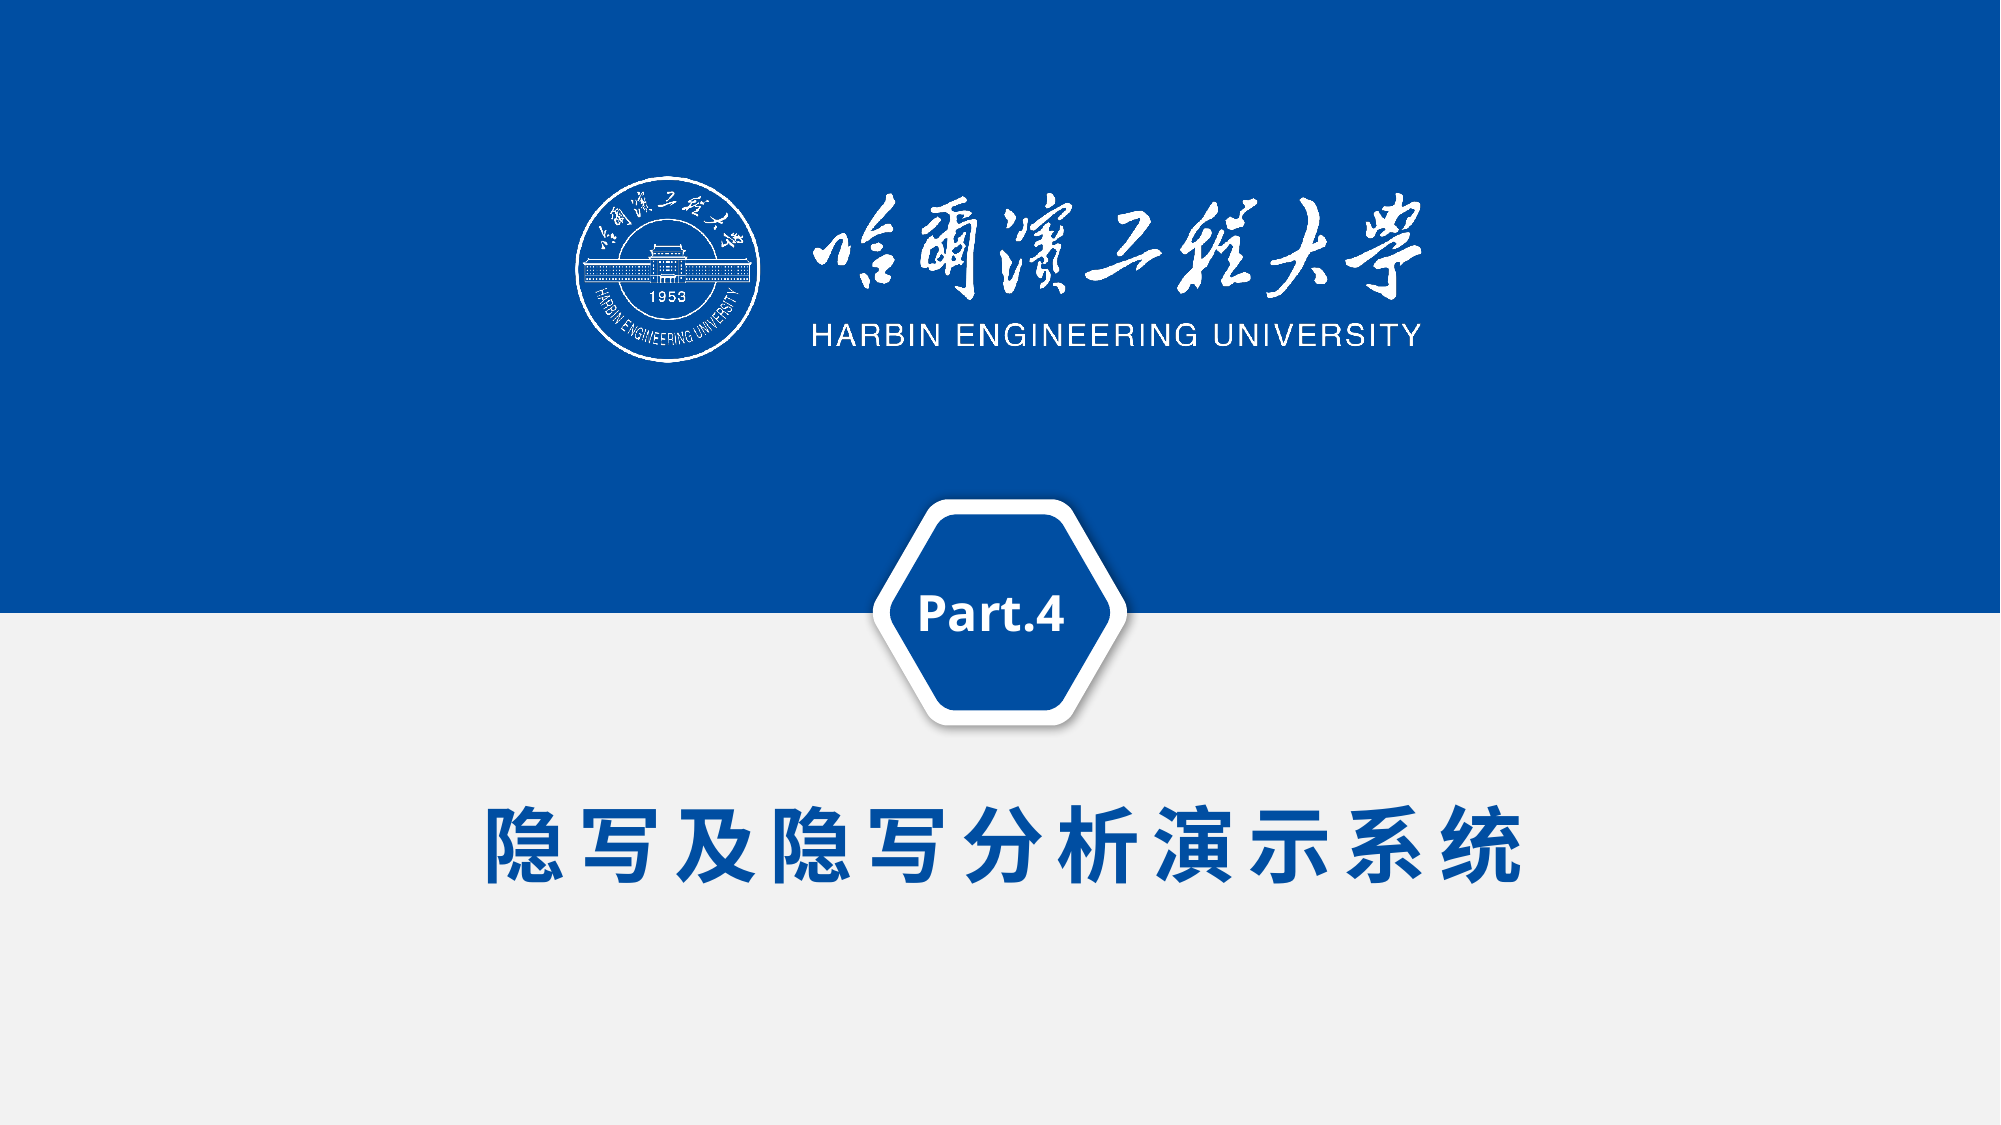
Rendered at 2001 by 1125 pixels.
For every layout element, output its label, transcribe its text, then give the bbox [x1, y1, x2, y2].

text_box 隐写及隐写分析演示系统 [430, 785, 1577, 901]
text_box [872, 499, 1127, 726]
picture [552, 154, 1455, 387]
text_box [0, 0, 2000, 614]
